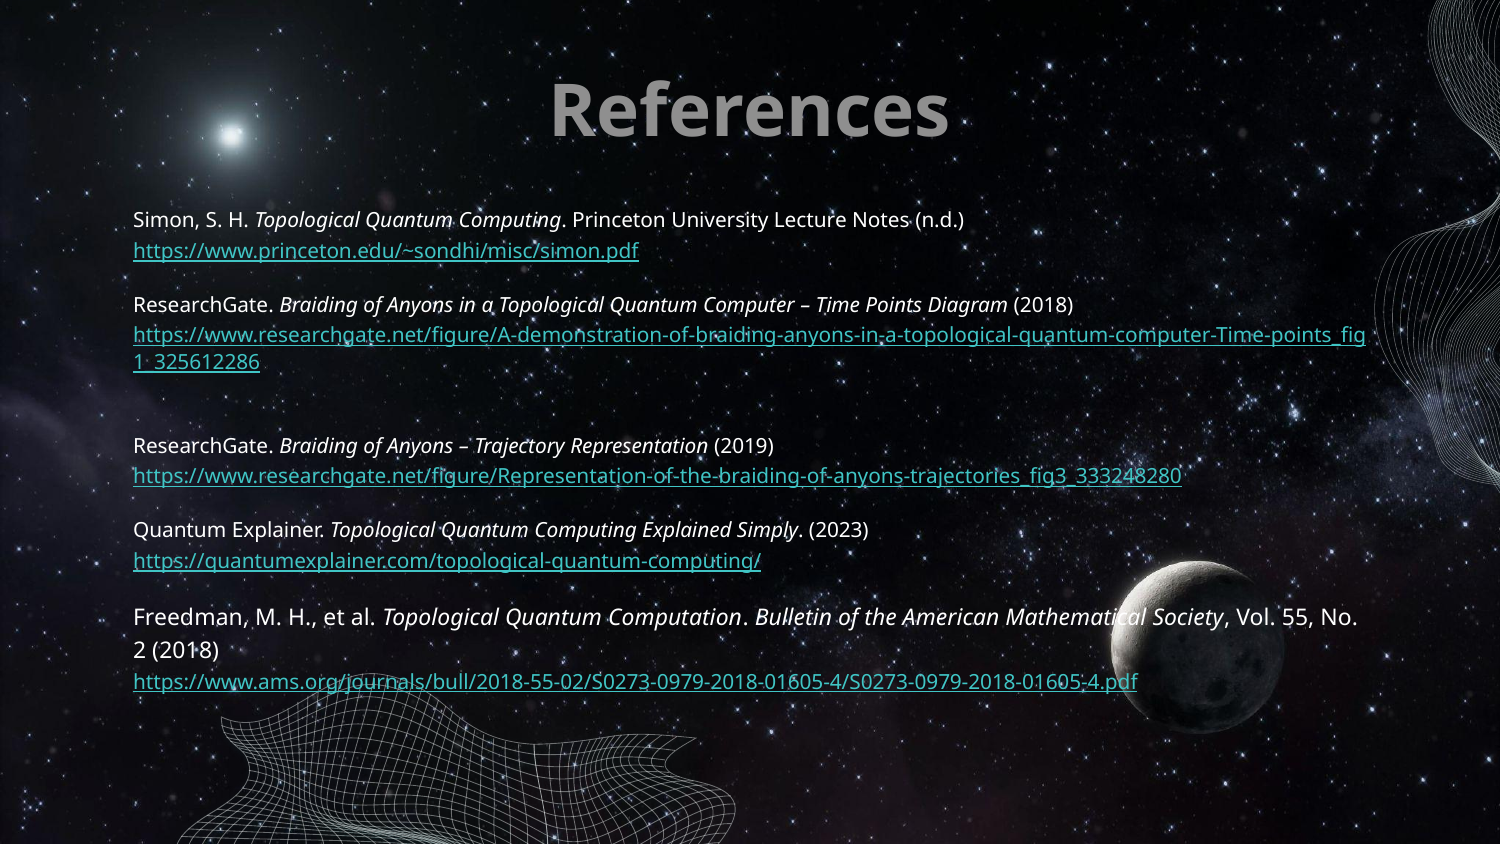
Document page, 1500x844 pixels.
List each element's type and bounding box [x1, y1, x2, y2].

picture [0, 0, 1500, 844]
text_box [1166, 177, 1500, 423]
text_box [173, 672, 748, 844]
